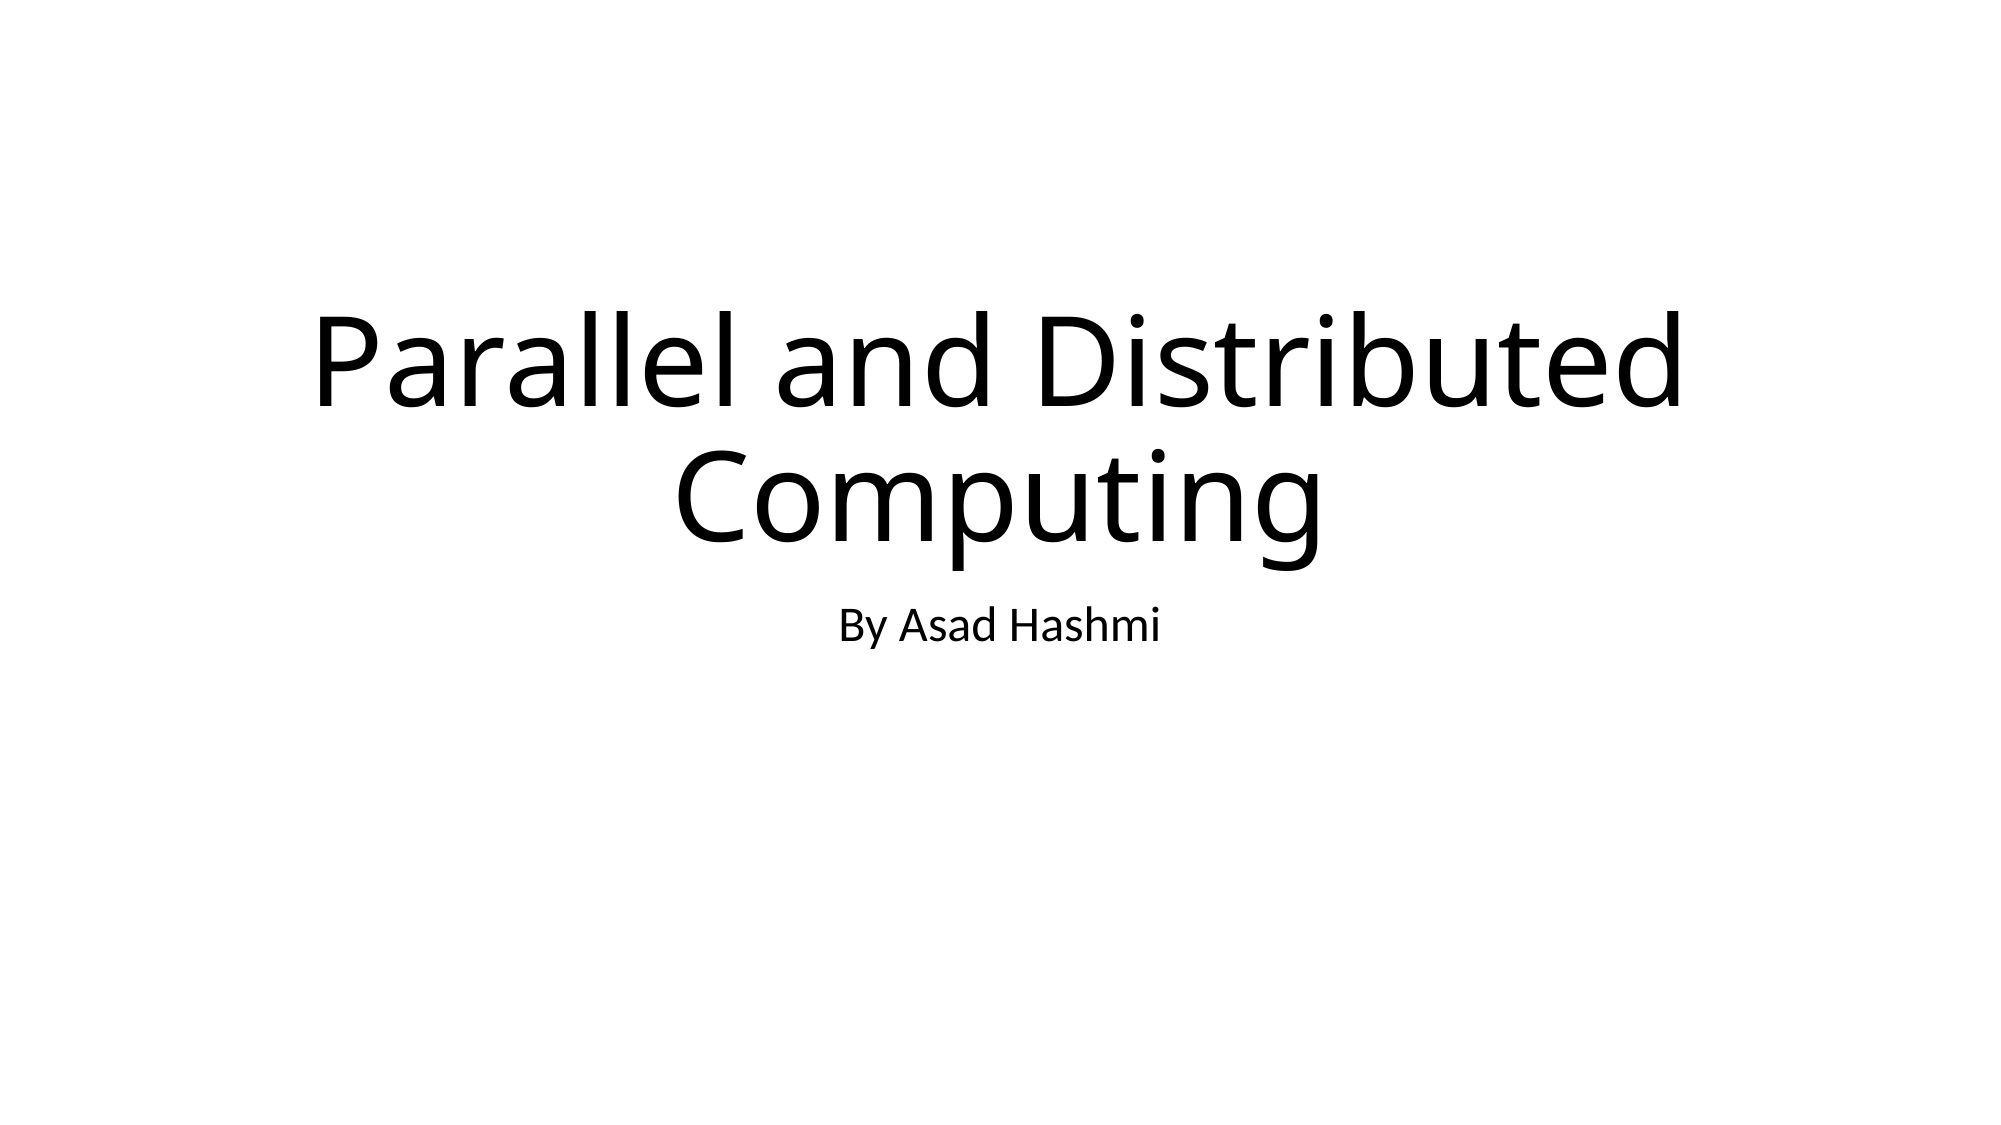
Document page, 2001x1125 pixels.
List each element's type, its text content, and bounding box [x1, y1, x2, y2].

subtitle By Asad Hashmi [249, 590, 1750, 863]
title Parallel and Distributed Computing [249, 184, 1750, 576]
